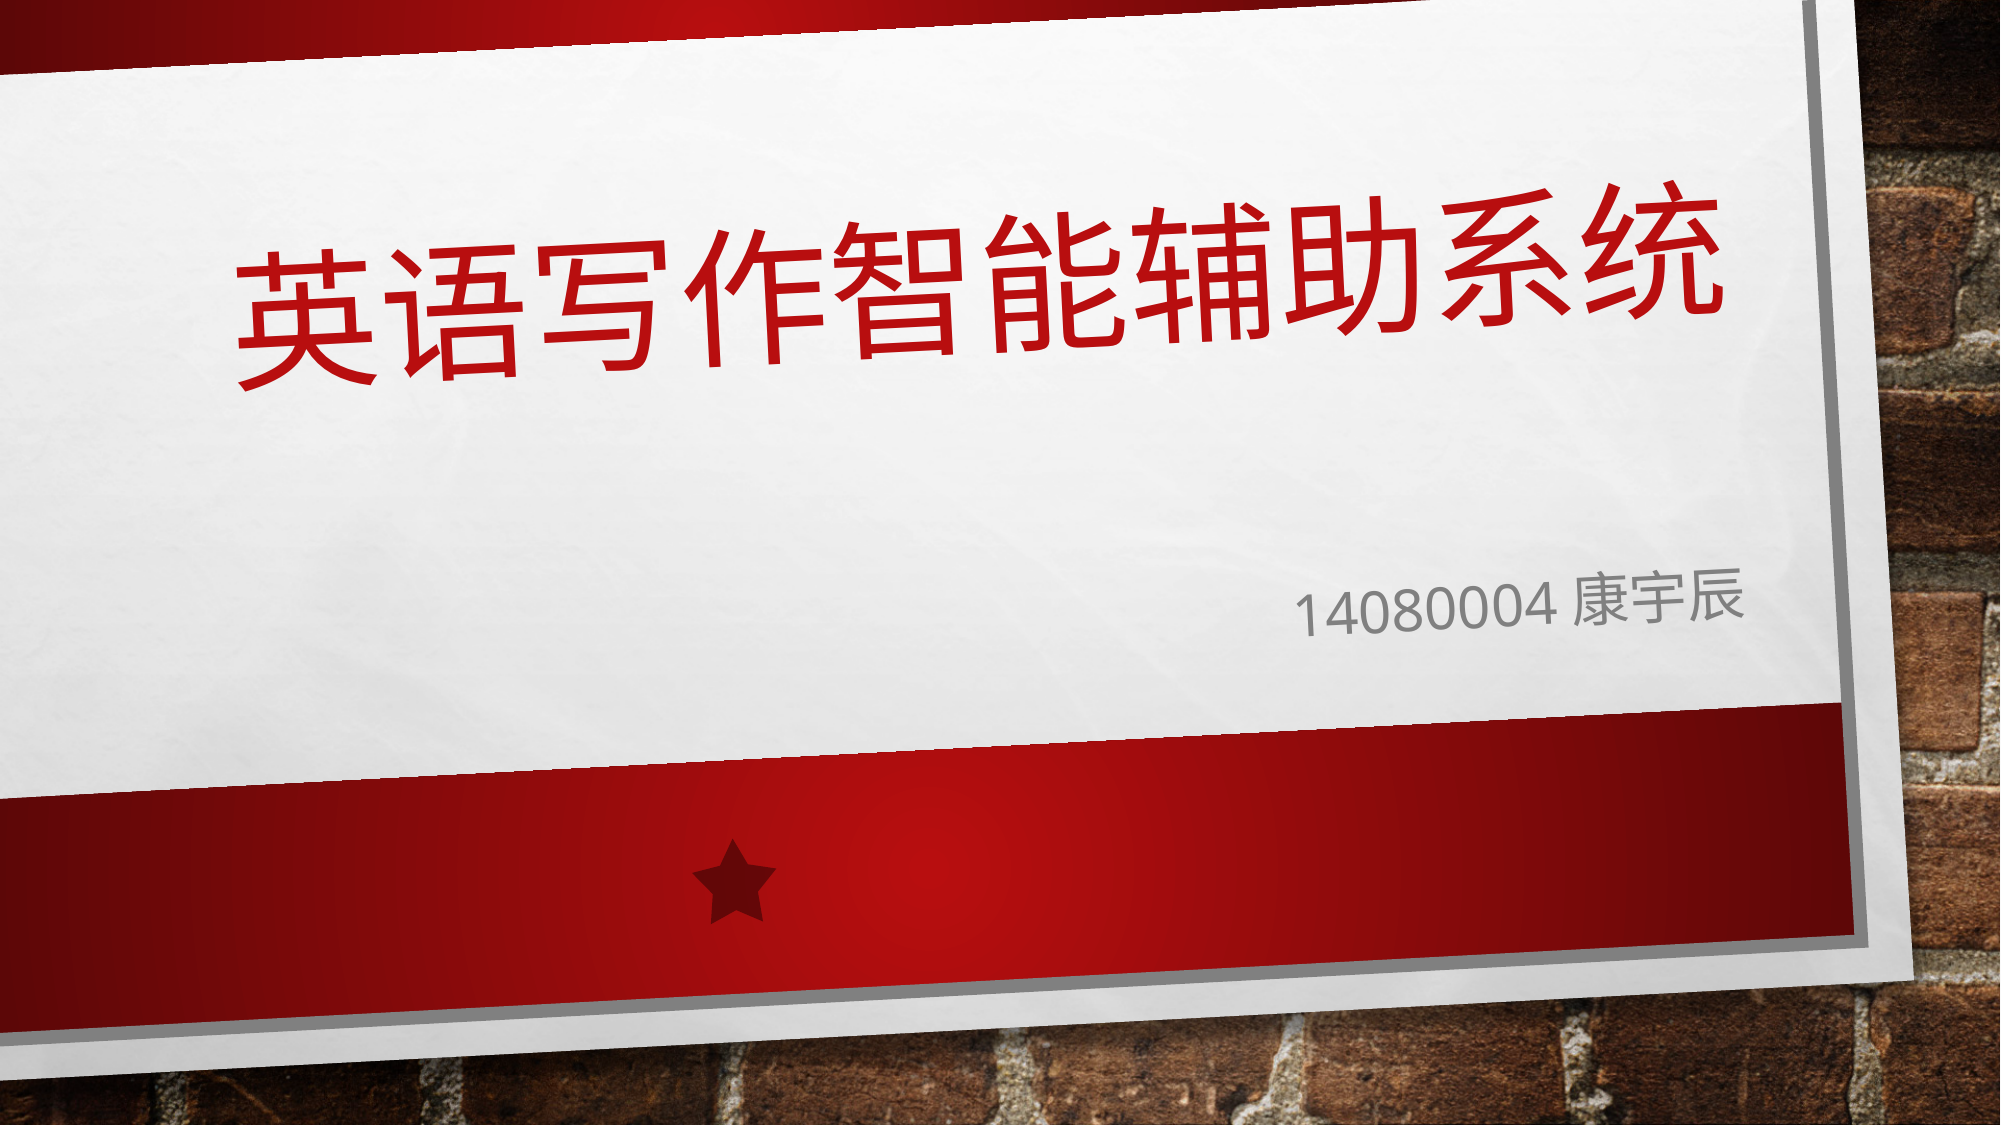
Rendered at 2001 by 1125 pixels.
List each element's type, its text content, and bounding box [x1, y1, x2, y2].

picture [0, 0, 2000, 1125]
subtitle 14080004康宇辰 [159, 533, 1763, 708]
title 英语写作智能辅助系统 [135, 67, 1758, 605]
